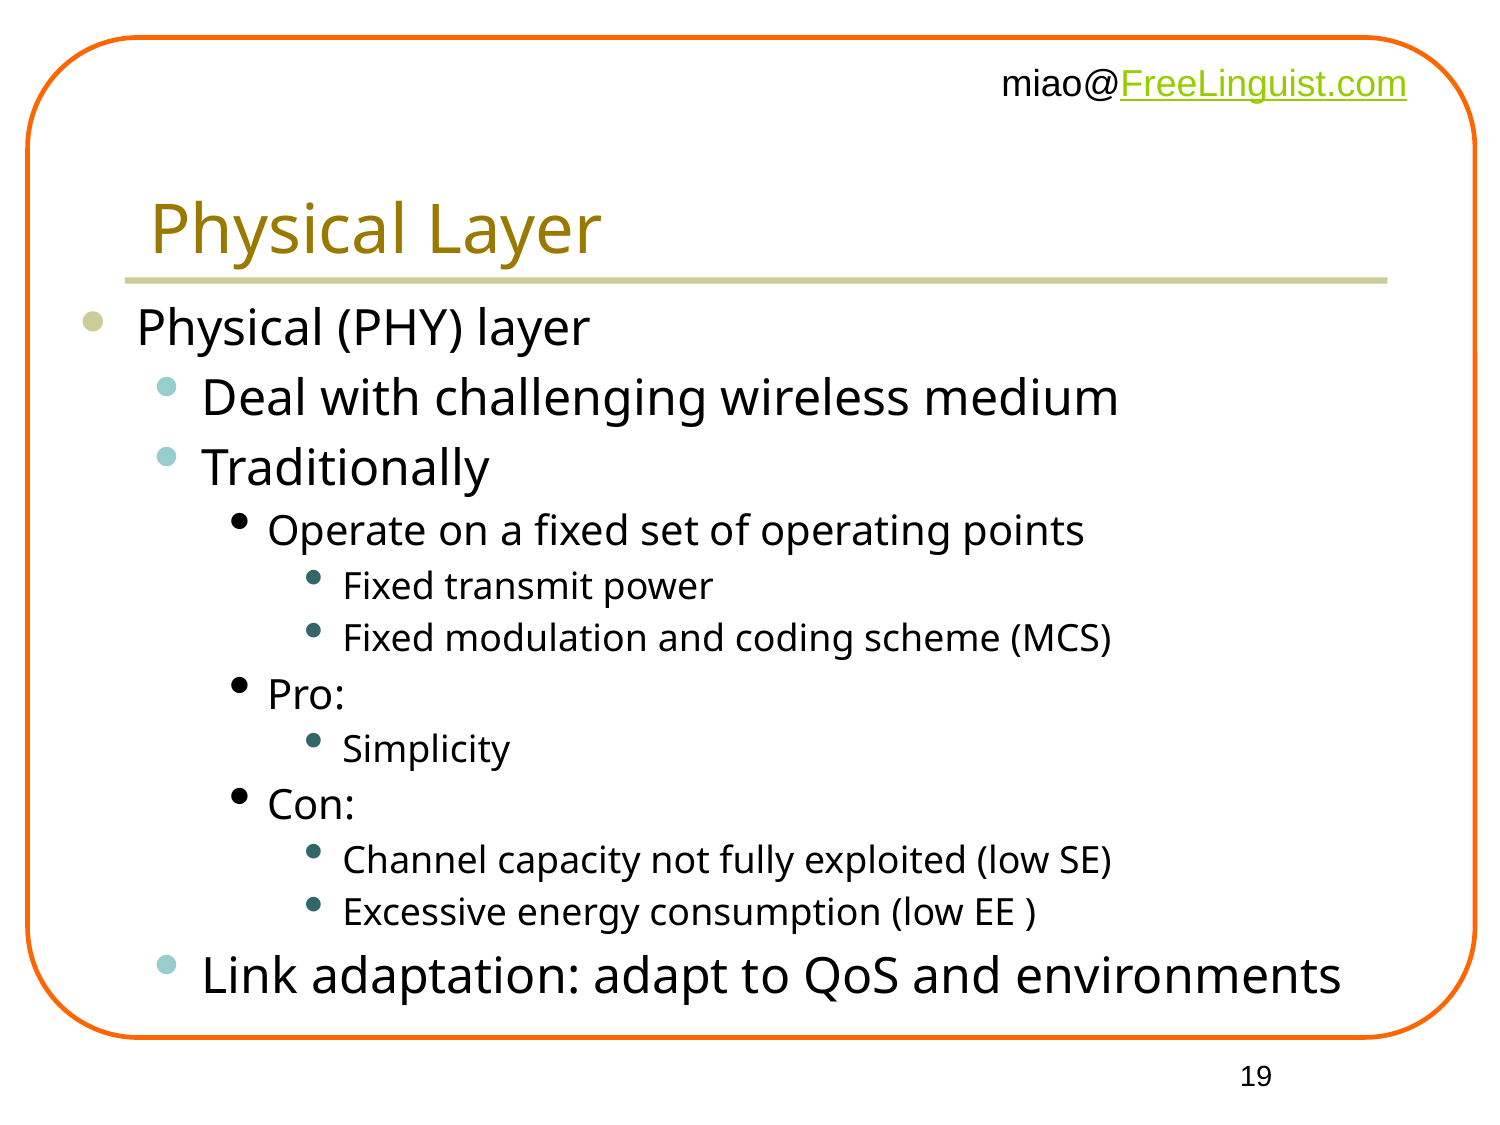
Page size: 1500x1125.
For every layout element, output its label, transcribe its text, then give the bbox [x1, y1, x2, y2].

list Physical (PHY) layer Deal with challenging wireless medium Traditionally Operate on a fixed set of operating points Fixed transmit power Fixed modulation and coding scheme (MCS) Pro: Simplicity Con: Channel capacity not fully exploited (low SE) Excessive energy consumption (low EE ) Link adaptation: adapt to QoS and environments [64, 288, 1444, 1022]
title Physical Layer [134, 87, 1366, 275]
slide_number 19 [1124, 1049, 1388, 1125]
